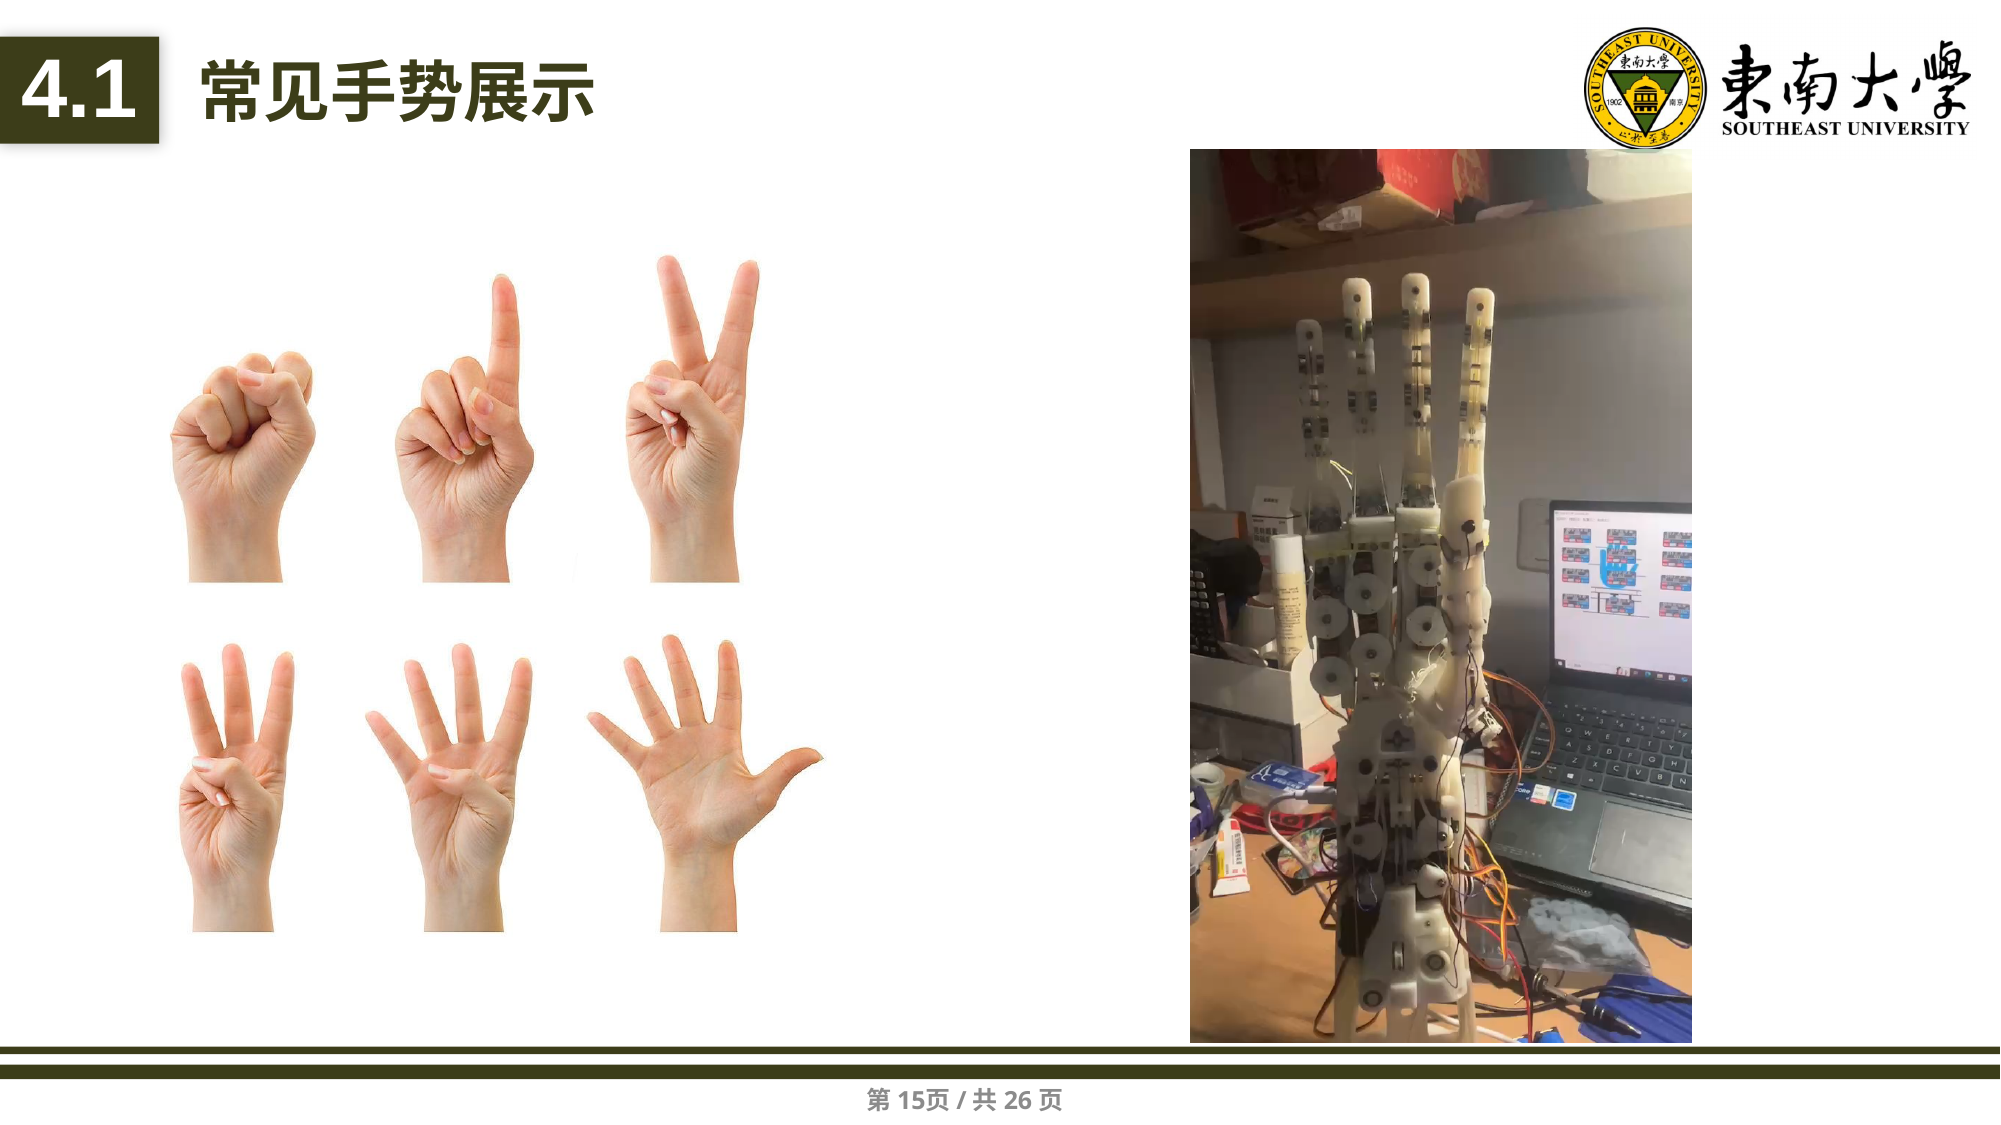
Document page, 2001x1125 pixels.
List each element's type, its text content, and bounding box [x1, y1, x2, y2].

picture [1573, 14, 1977, 160]
list 4.1 [0, 36, 160, 144]
picture [98, 245, 856, 937]
slide_number 第15页/共26页 [739, 1071, 1190, 1125]
list 常见手势展示 [182, 36, 1238, 144]
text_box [1189, 148, 1693, 1044]
